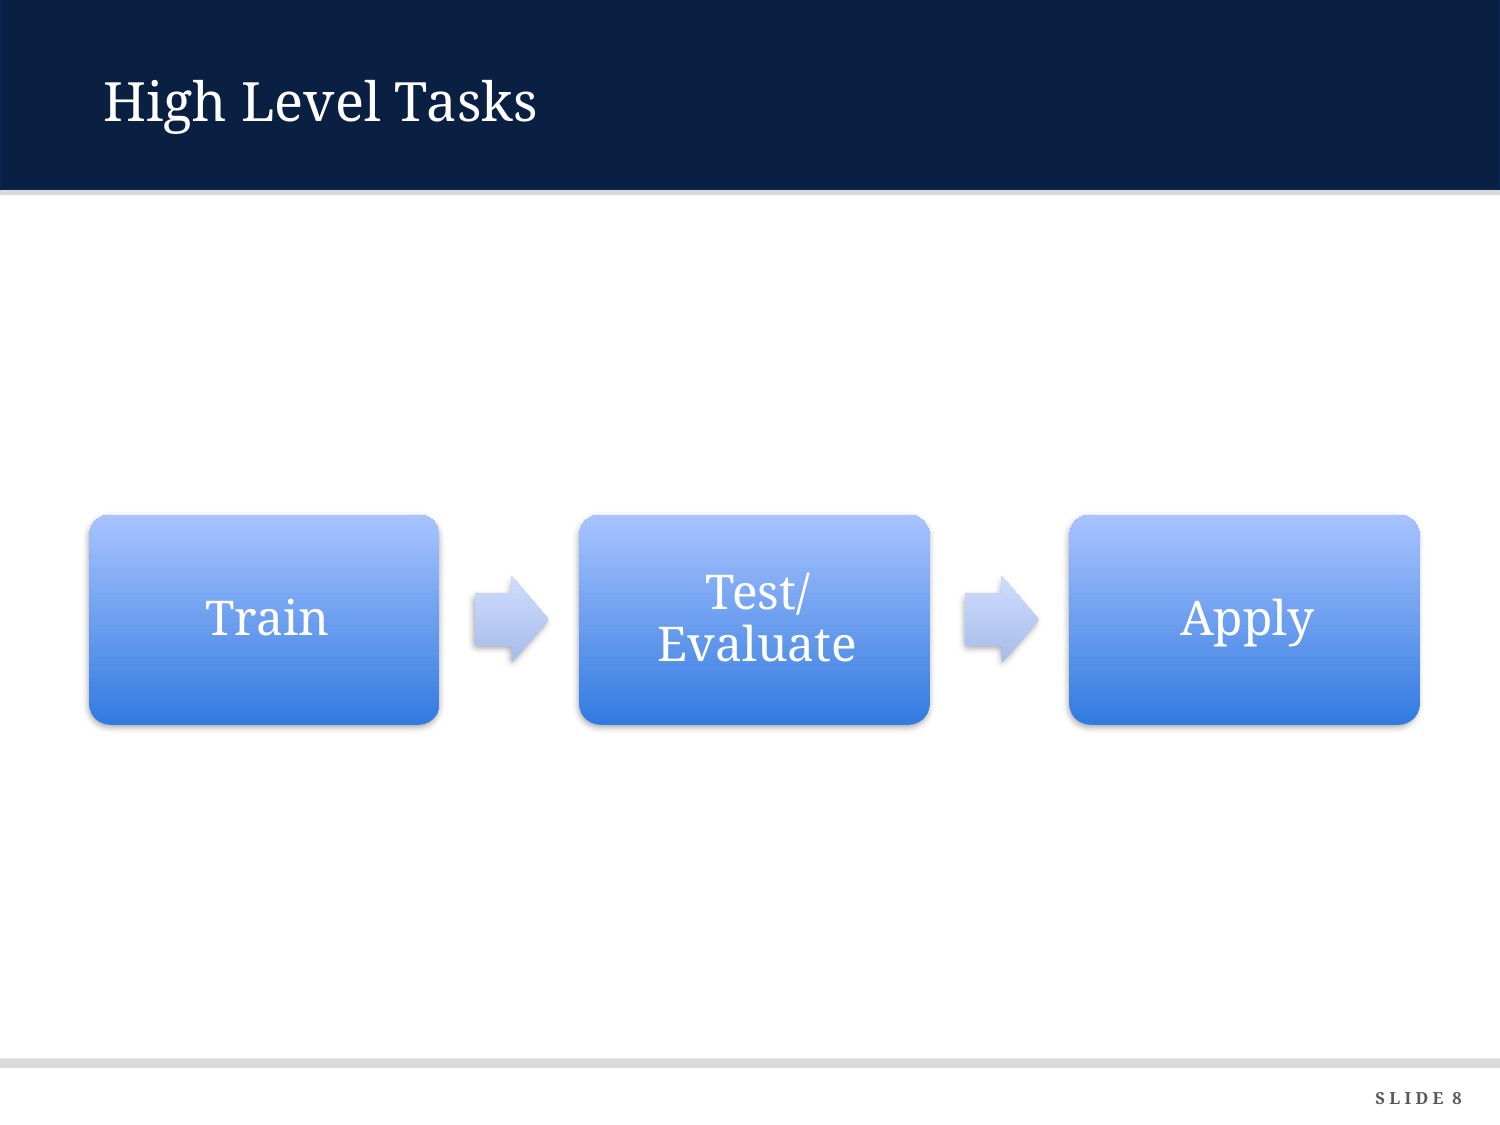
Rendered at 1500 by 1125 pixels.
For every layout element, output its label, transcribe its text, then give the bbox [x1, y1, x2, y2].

title High Level Tasks [88, 24, 1424, 176]
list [88, 237, 1422, 1003]
